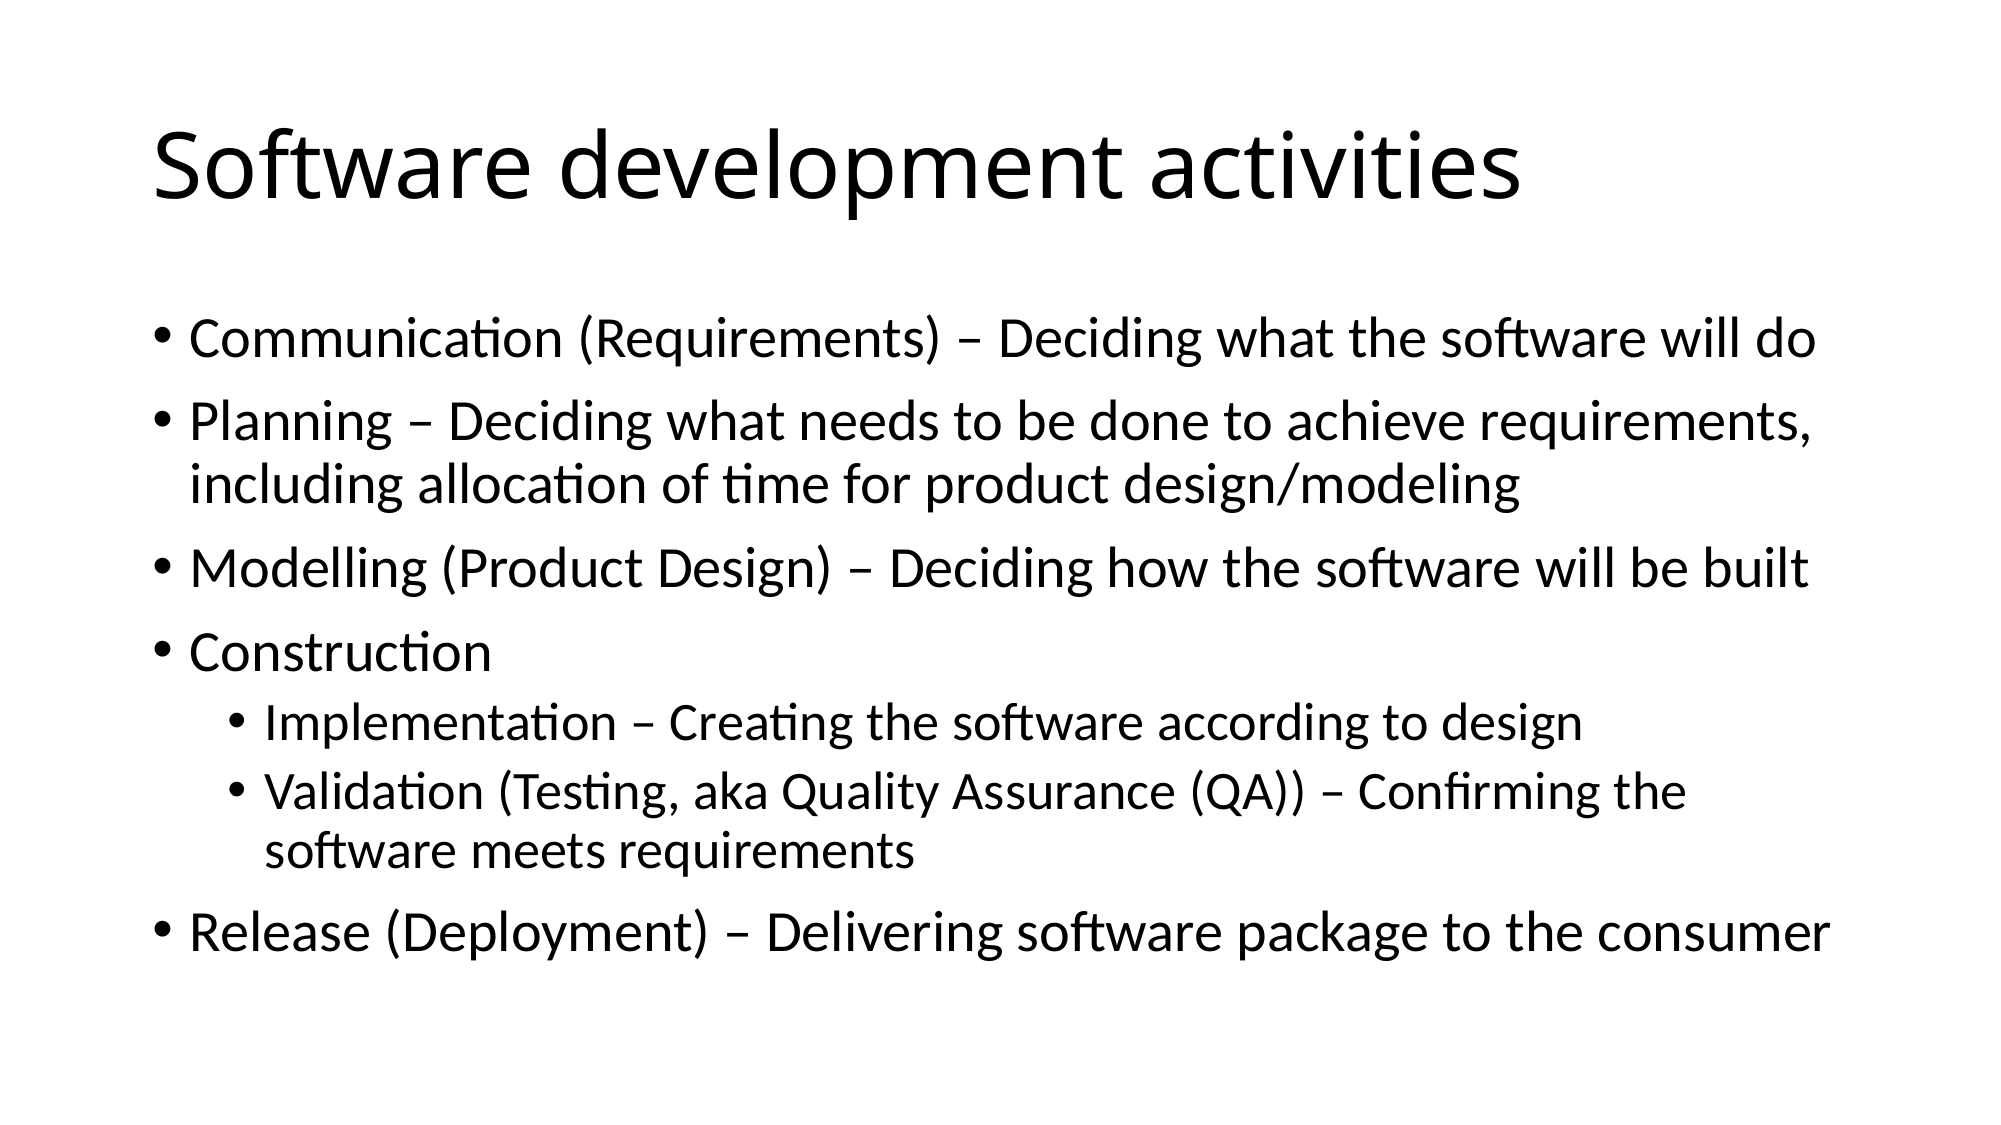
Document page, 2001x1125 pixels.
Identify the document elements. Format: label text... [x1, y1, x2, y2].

list Communication (Requirements) – Deciding what the software will do Planning – Deciding what needs to be done to achieve requirements, including allocation of time for product design/modeling Modelling (Product Design) – Deciding how the software will be built Construction Implementation – Creating the software according to design Validation (Testing, aka Quality Assurance (QA)) – Confirming the software meets requirements Release (Deployment) – Delivering software package to the consumer [137, 299, 1863, 1014]
title Software development activities [137, 59, 1863, 278]
